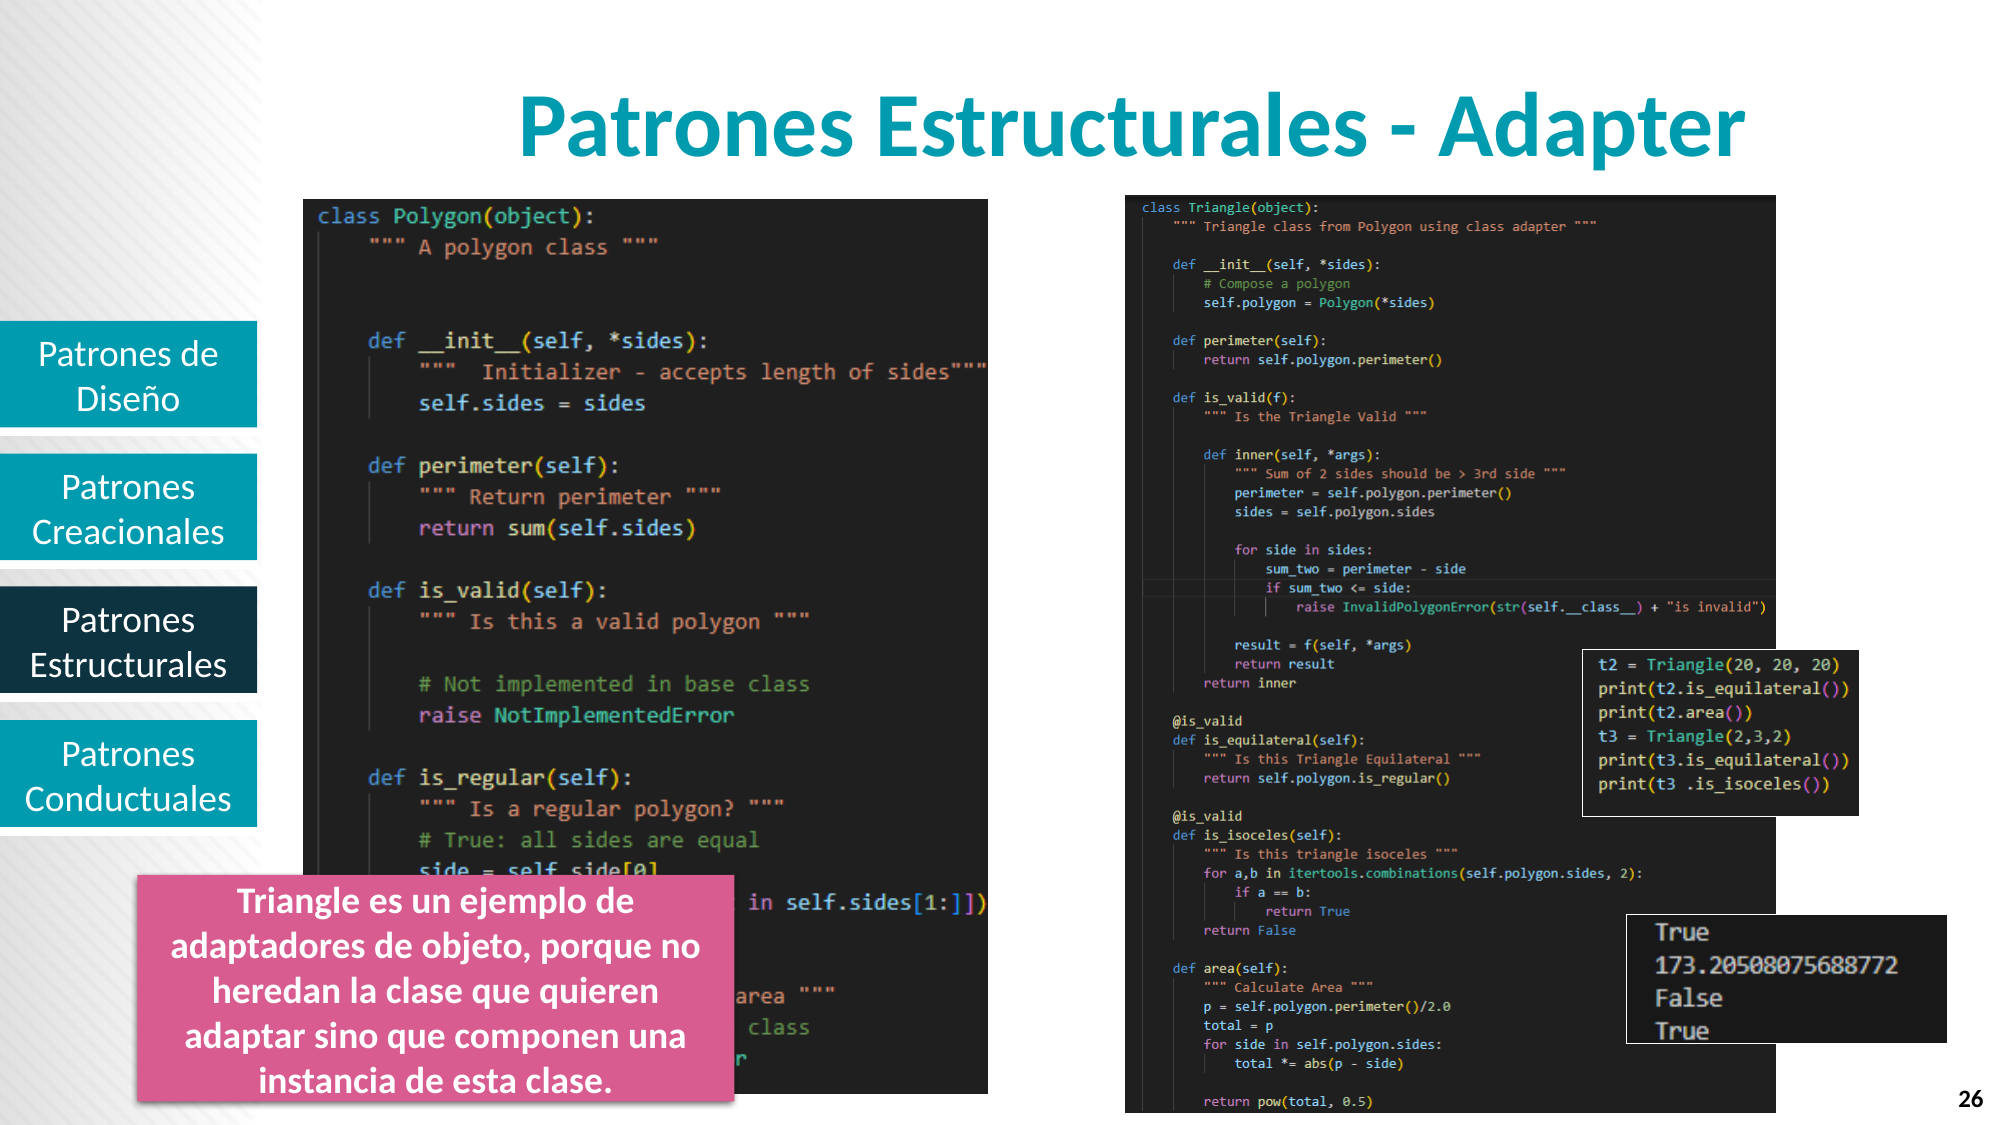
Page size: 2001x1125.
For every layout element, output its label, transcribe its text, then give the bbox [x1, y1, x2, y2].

picture [303, 199, 988, 1094]
title Patrones Estructurales - Adapter [340, 36, 1927, 204]
text_box Triangle es un ejemplo de adaptadores de objeto, porque no heredan la clase que quieren adaptar sino que componen una instancia de esta clase. [137, 874, 735, 1102]
slide_number 26 [1921, 1072, 2000, 1124]
picture [1125, 195, 1948, 1114]
